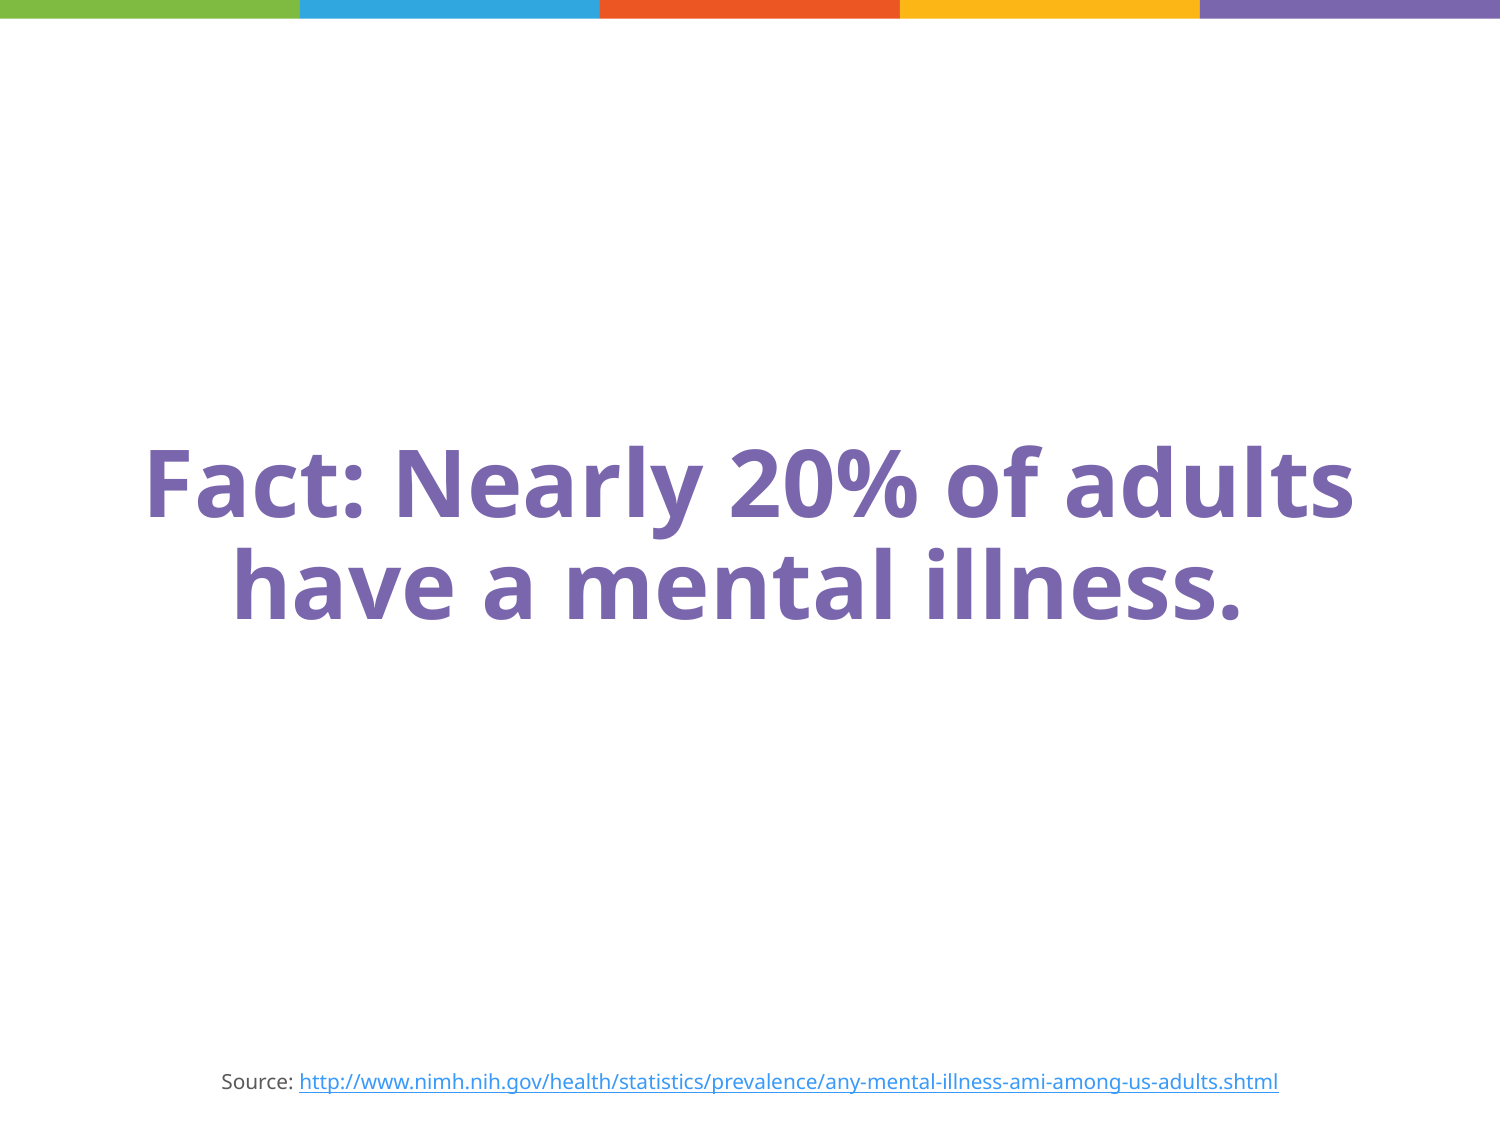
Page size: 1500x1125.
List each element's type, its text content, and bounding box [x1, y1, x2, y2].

text_box Source: http://www.nimh.nih.gov/health/statistics/prevalence/any-mental-illness-ami-among-us-adults.shtml [206, 1061, 1294, 1125]
title Fact: Nearly 20% of adults have a mental illness. [98, 366, 1402, 760]
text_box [0, 0, 1500, 19]
